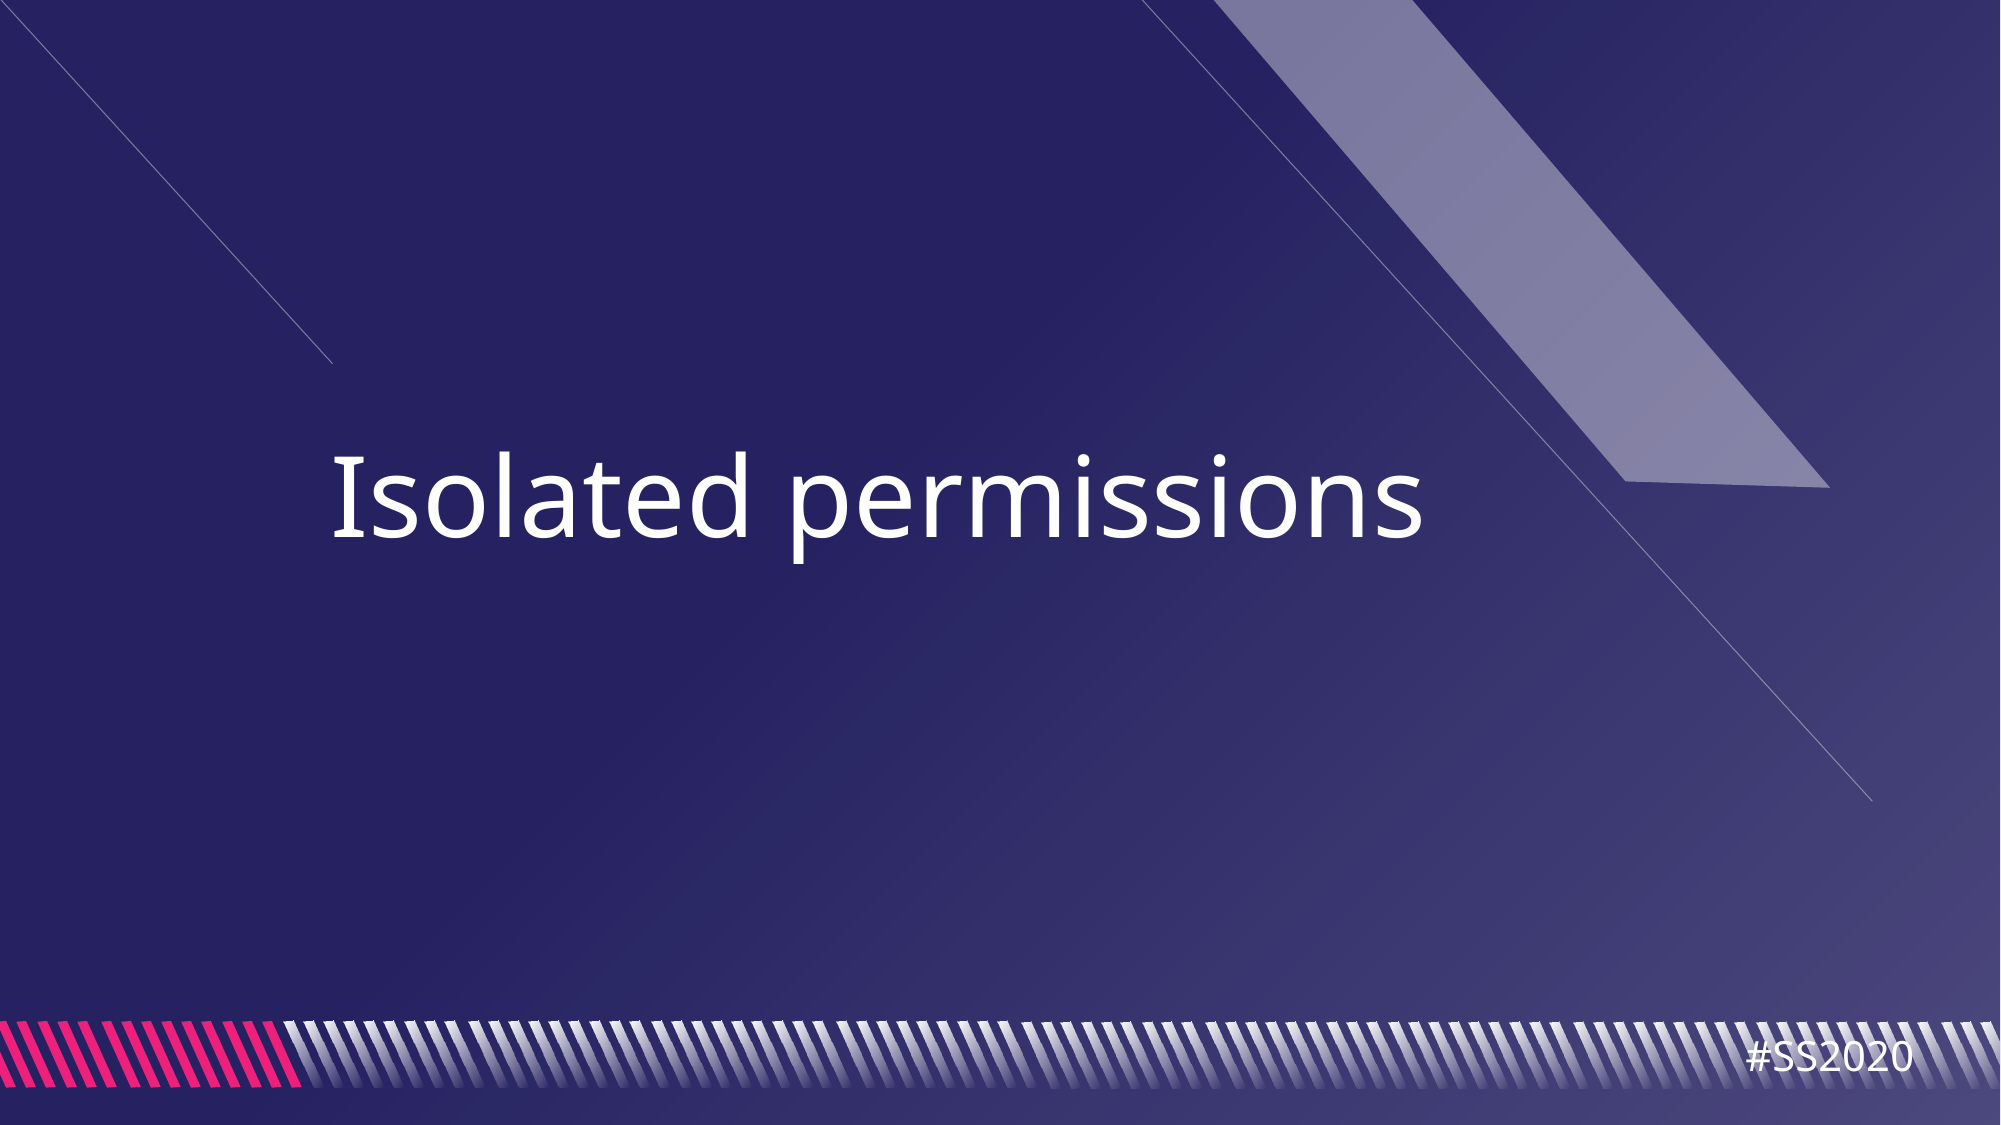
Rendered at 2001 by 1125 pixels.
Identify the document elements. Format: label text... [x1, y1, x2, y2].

title Isolated permissions [315, 391, 1502, 610]
